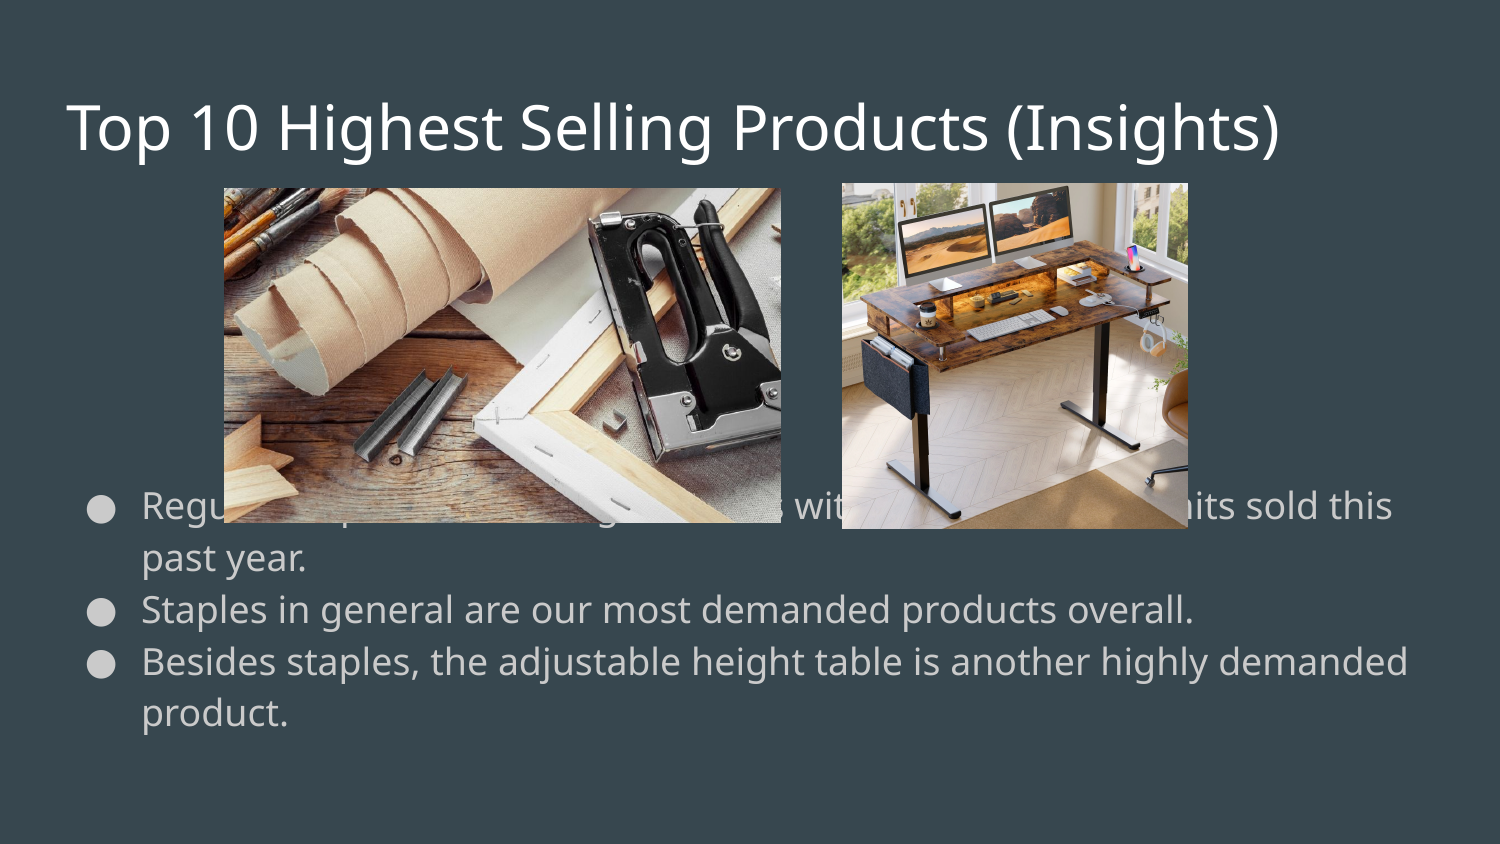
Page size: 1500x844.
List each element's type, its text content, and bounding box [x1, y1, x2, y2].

picture [224, 188, 781, 523]
list Regular staples are leading the sales with more than 200 units sold this past year. Staples in general are our most demanded products overall. Besides staples, the adjustable height table is another highly demanded product. [51, 189, 1449, 750]
picture [842, 182, 1188, 529]
title Top 10 Highest Selling Products (Insights) [51, 72, 1449, 167]
